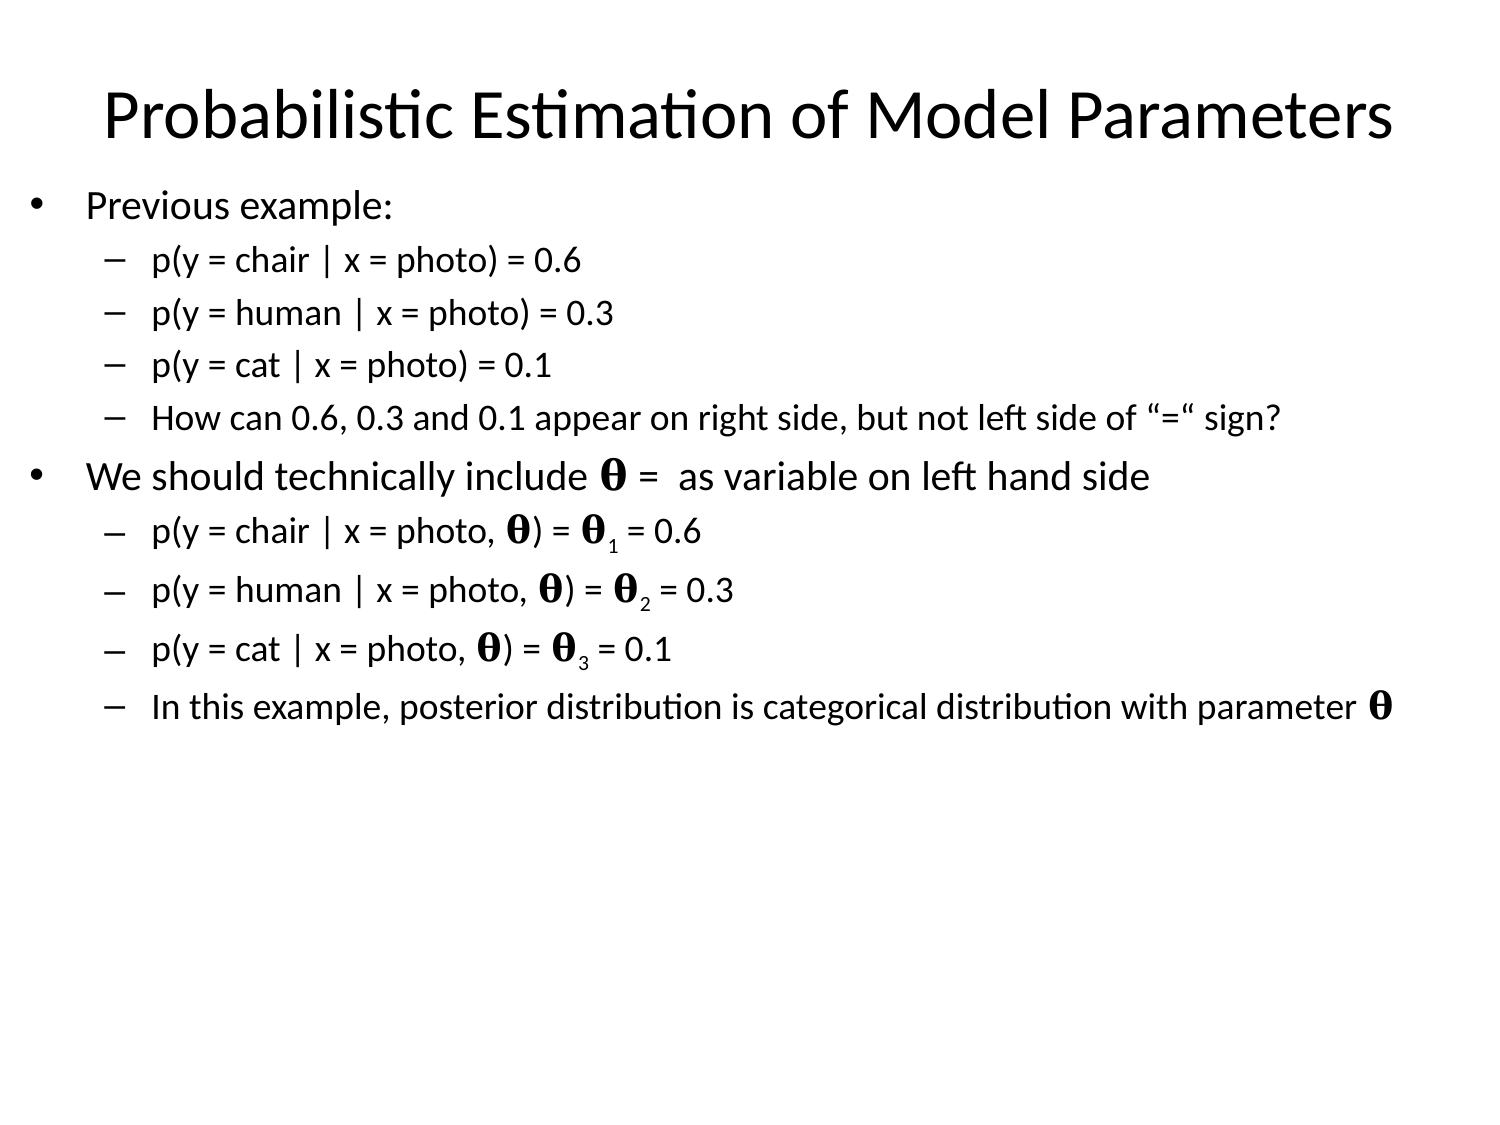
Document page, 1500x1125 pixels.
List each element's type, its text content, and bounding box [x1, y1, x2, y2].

title Probabilistic Estimation of Model Parameters [0, 36, 1500, 185]
list Previous example: p(y = chair | x = photo) = 0.6 p(y = human | x = photo) = 0.3 p(y = cat | x = photo) = 0.1 How can 0.6, 0.3 and 0.1 appear on right side, but not left side of “=“ sign? [14, 170, 1500, 488]
